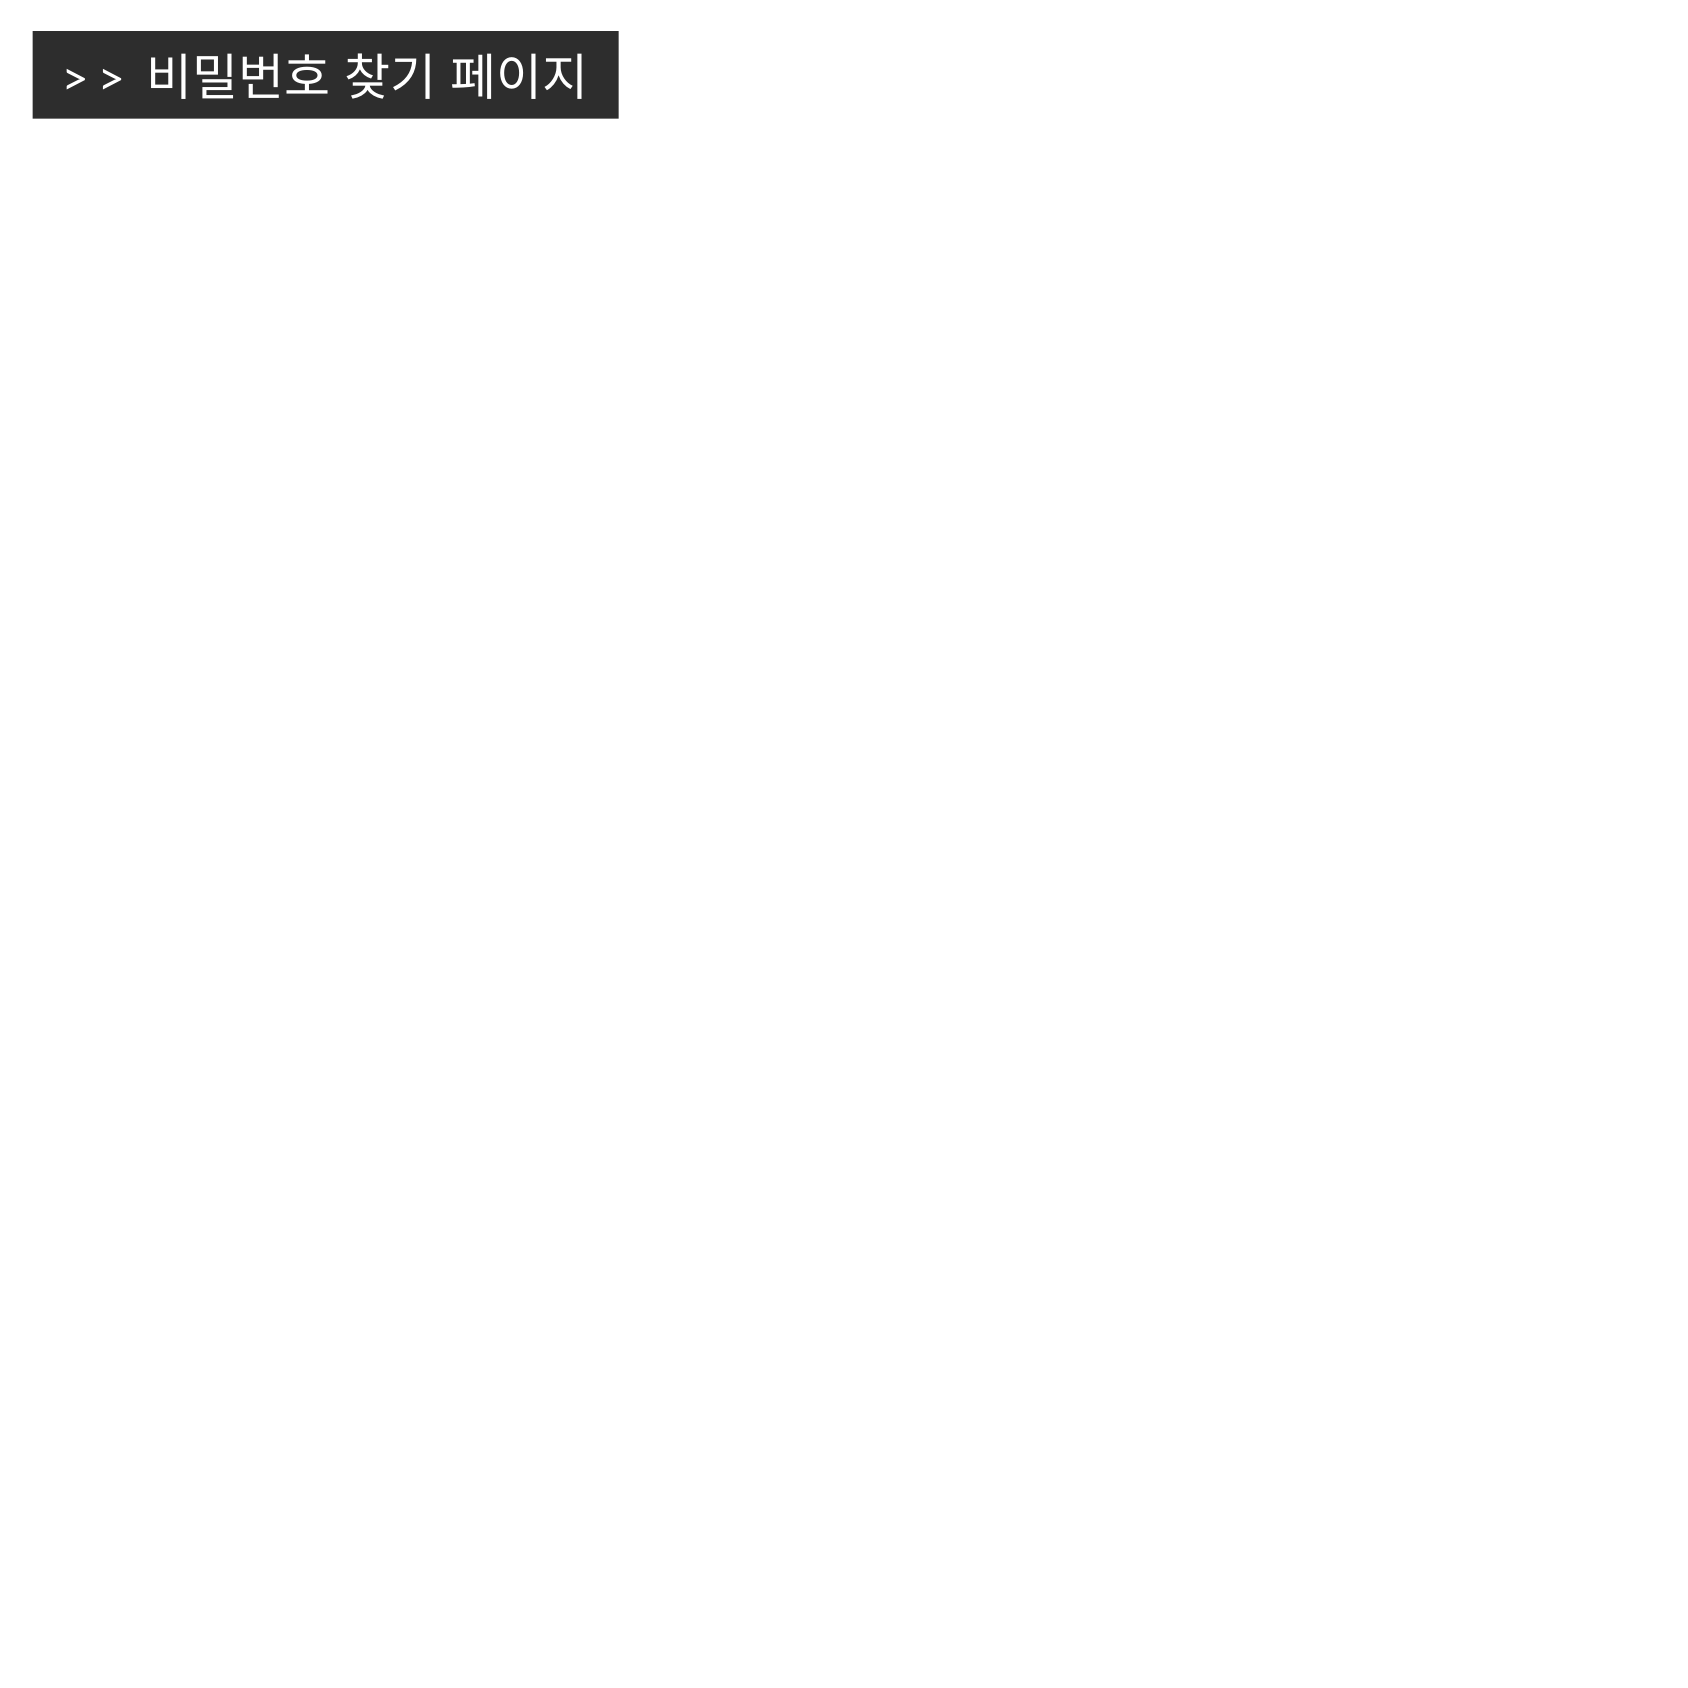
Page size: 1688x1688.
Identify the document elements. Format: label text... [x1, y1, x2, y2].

text_box > > 비밀번호 찾기 페이지 [31, 29, 621, 121]
